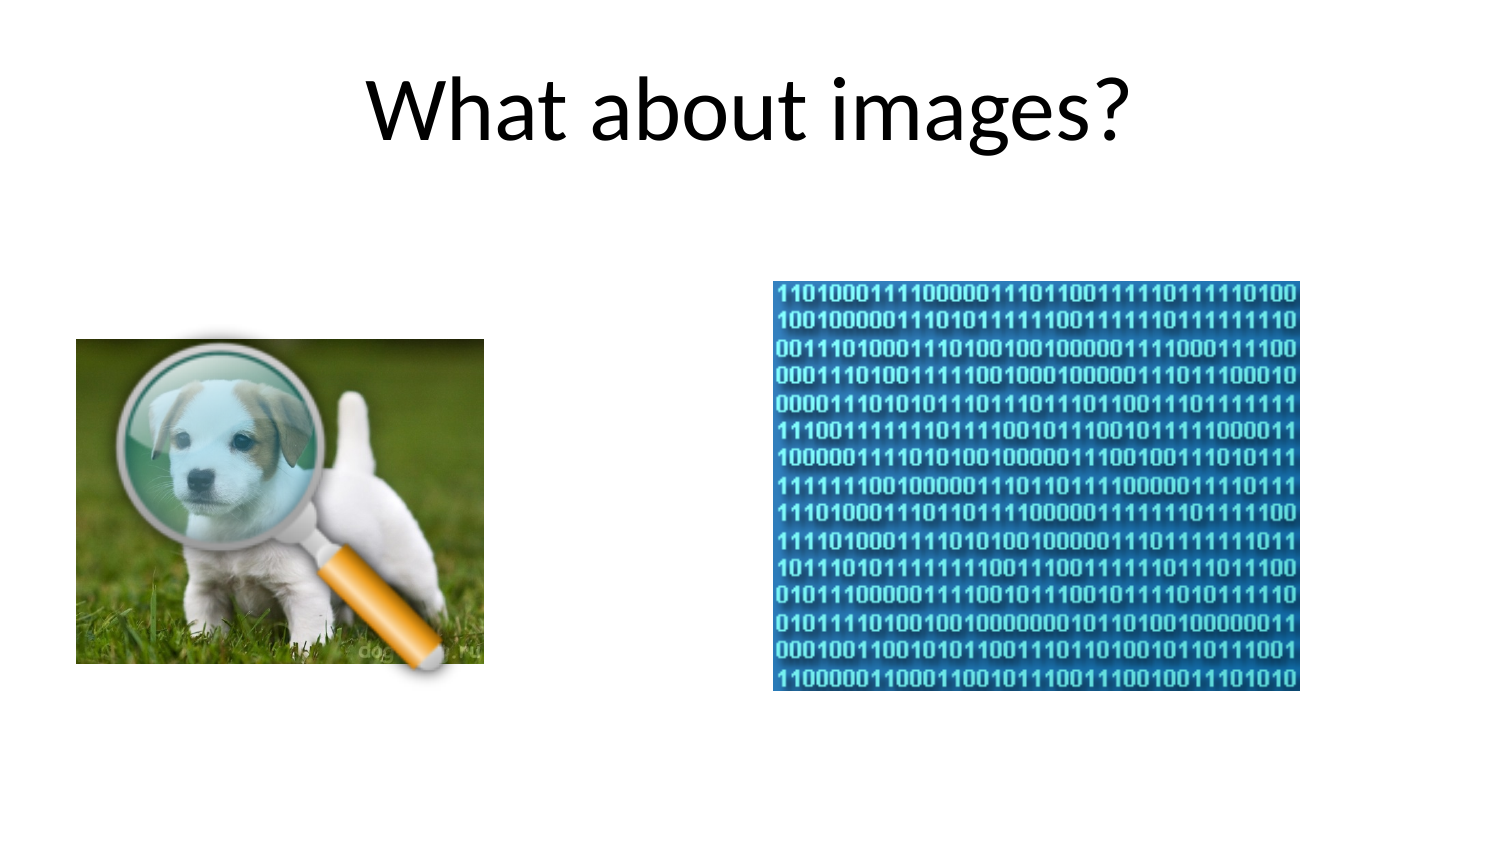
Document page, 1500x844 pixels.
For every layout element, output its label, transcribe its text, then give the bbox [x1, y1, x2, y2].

picture [773, 280, 1300, 691]
title What about images? [75, 33, 1425, 175]
picture [76, 324, 485, 692]
